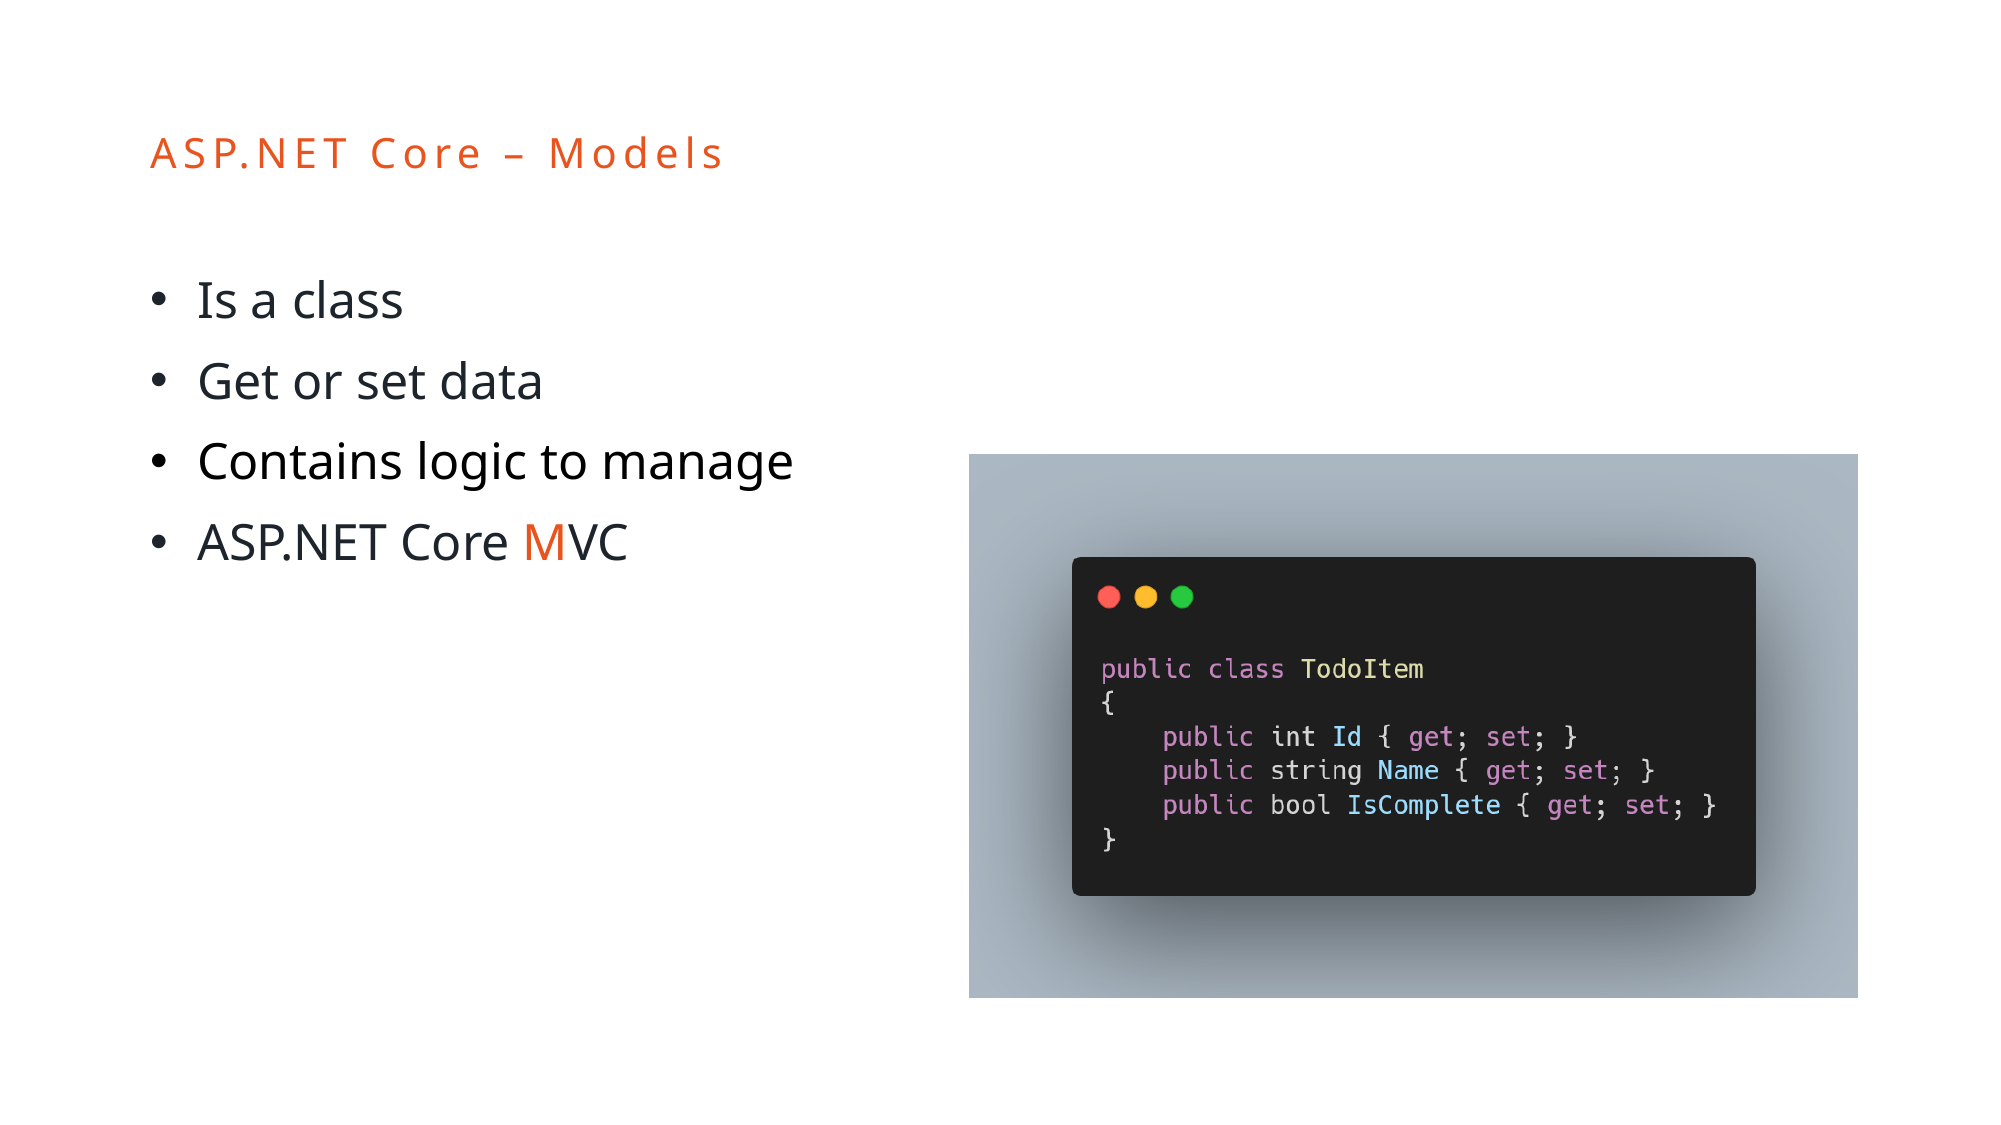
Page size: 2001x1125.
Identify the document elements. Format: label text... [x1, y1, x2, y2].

title ASP.NET Core – Models [135, 113, 781, 186]
picture [969, 454, 1858, 998]
list Is a class Get or set data Contains logic to manage business data ASP.NET Core MVC [135, 260, 1858, 905]
